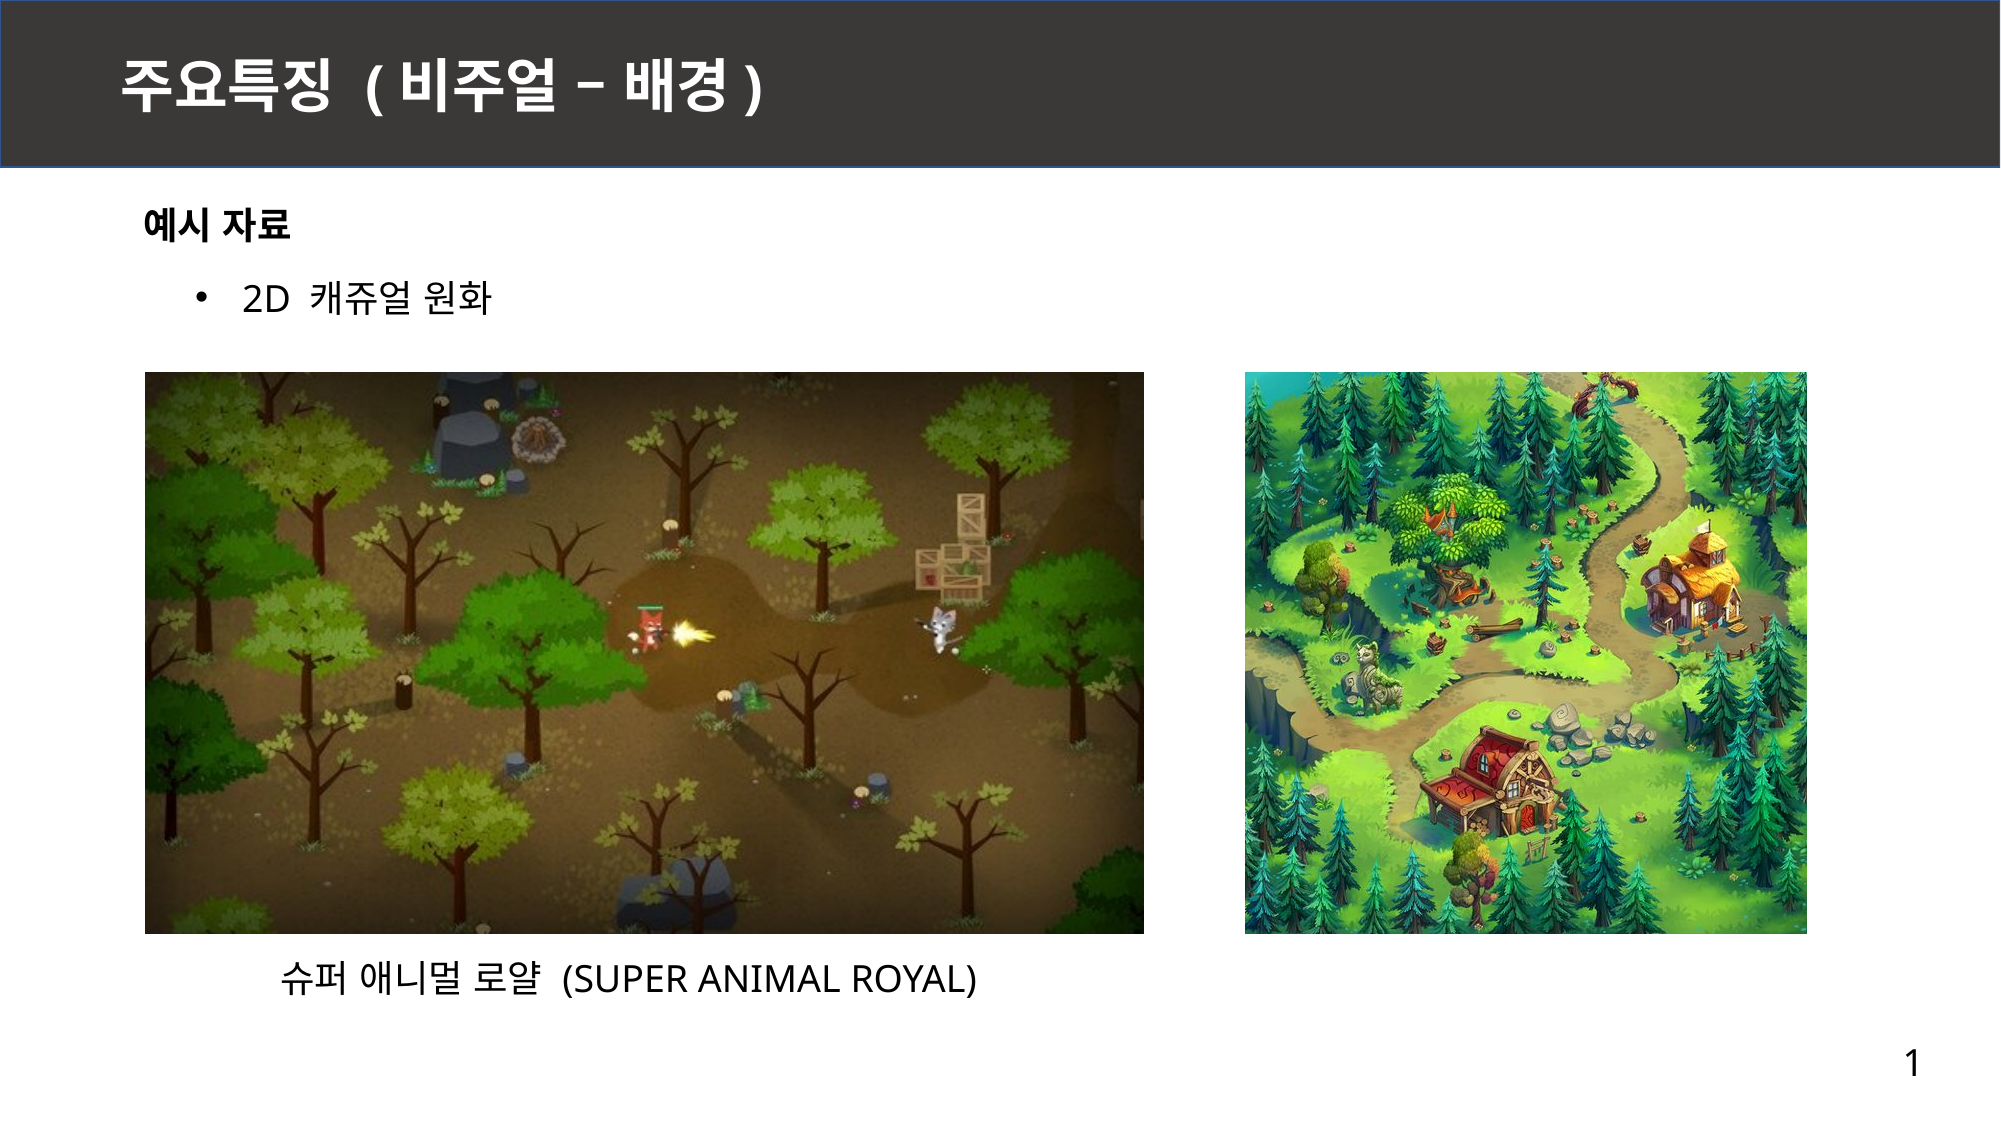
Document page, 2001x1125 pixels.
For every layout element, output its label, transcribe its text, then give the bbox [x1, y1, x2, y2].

text_box 슈퍼 애니멀 로얄 (SUPER ANIMAL ROYAL) [265, 947, 992, 1008]
text_box 1 [1887, 1031, 1939, 1092]
text_box 주요특징 (비주얼 – 배경) [106, 41, 800, 127]
picture [145, 372, 1144, 934]
picture [1245, 372, 1807, 934]
text_box 2D 캐쥬얼 원화 [180, 267, 508, 327]
text_box 예시 자료 [128, 194, 1130, 255]
